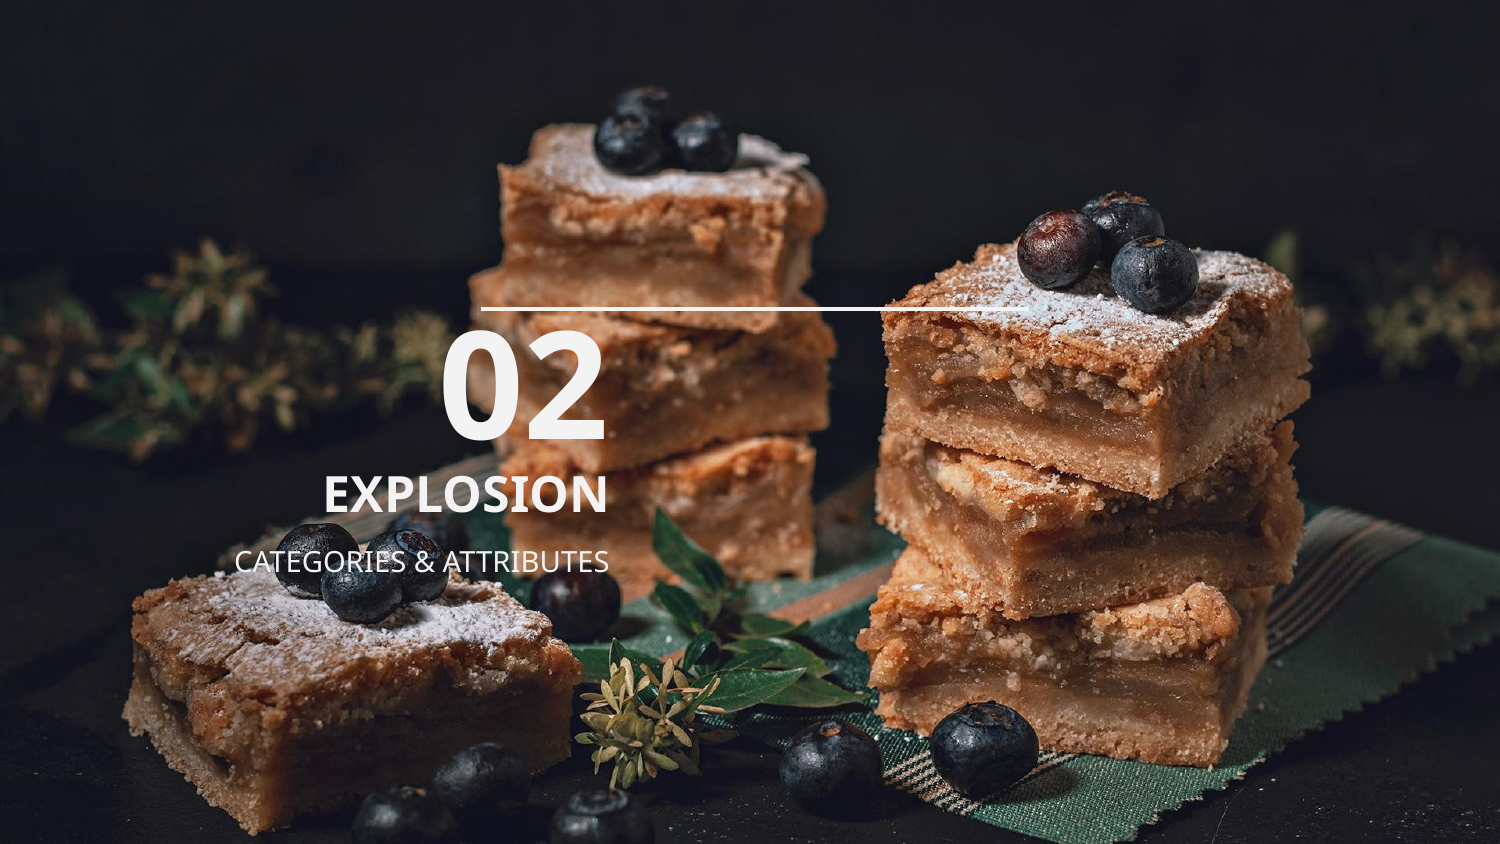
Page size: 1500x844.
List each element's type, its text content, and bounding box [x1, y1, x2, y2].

picture [0, 0, 1500, 844]
title 02 [315, 304, 625, 440]
subtitle CATEGORIES & ATTRIBUTES [121, 528, 625, 634]
title EXPLOSION [0, 440, 625, 546]
